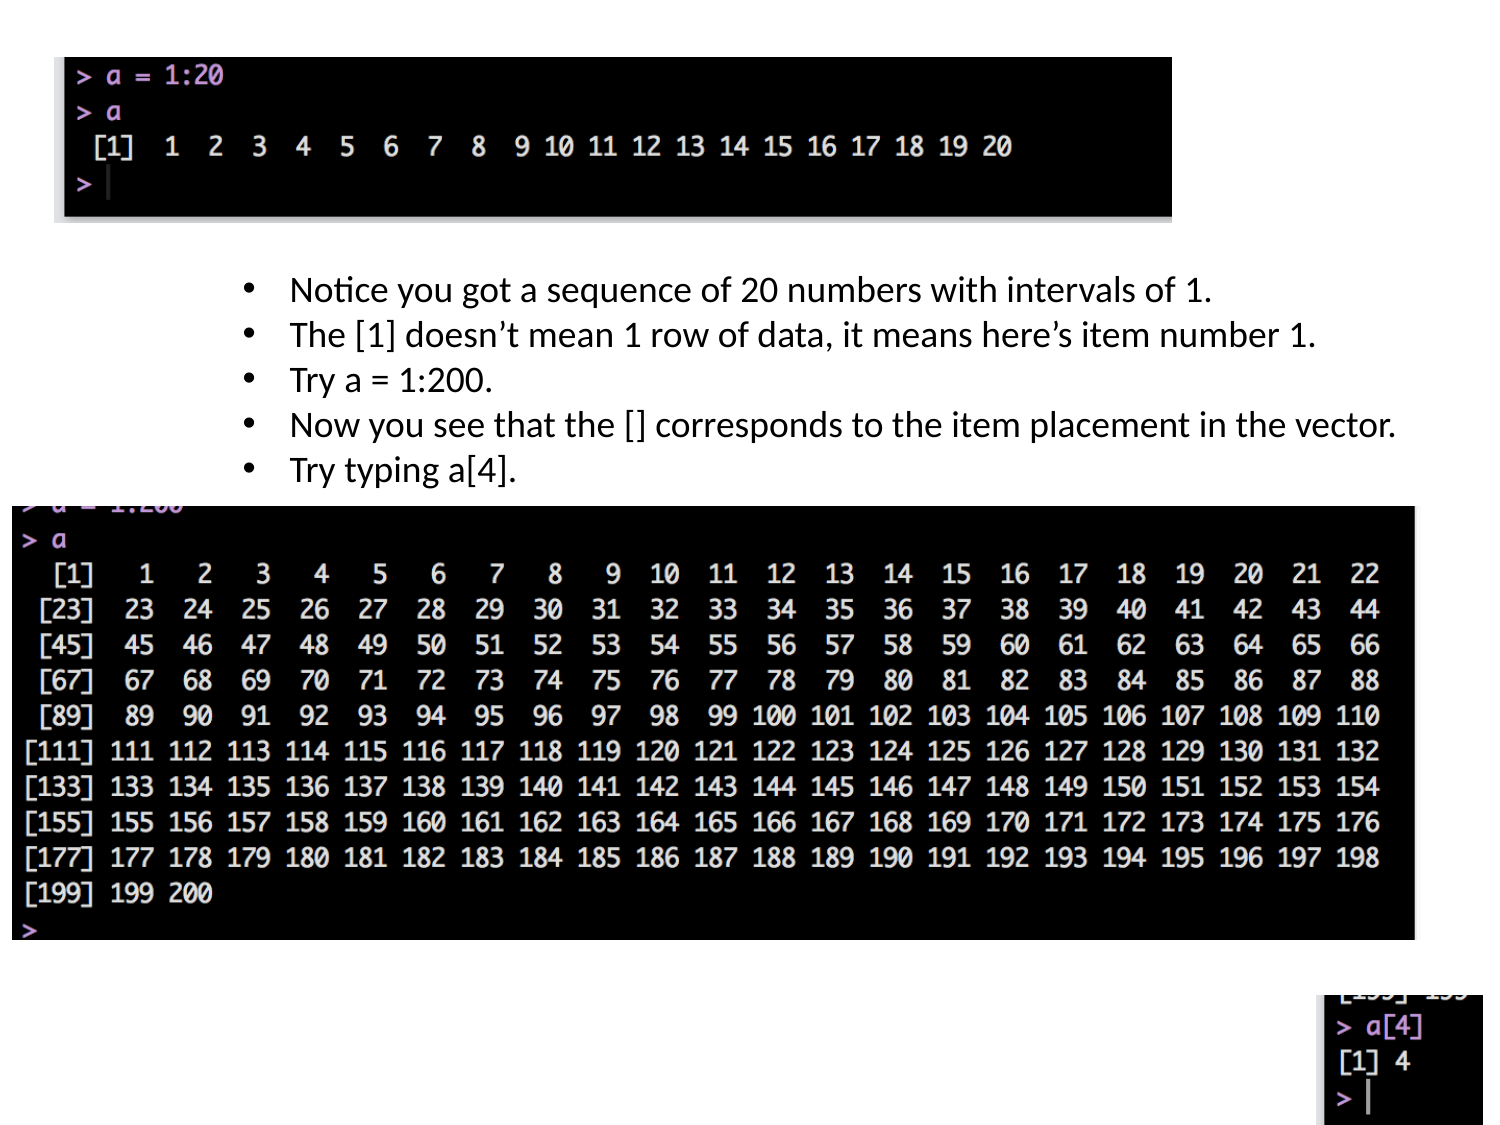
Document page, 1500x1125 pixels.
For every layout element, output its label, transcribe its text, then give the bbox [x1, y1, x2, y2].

picture [1315, 995, 1483, 1125]
picture [11, 505, 1421, 940]
text_box Notice you got a sequence of 20 numbers with intervals of 1. The [1] doesn’t mean 1 row of data, it means here’s item number 1. Try a = 1:200. Now you see that the [] corresponds to the item placement in the vector. Try typing a[4]. [227, 257, 1414, 504]
picture [54, 57, 1172, 223]
